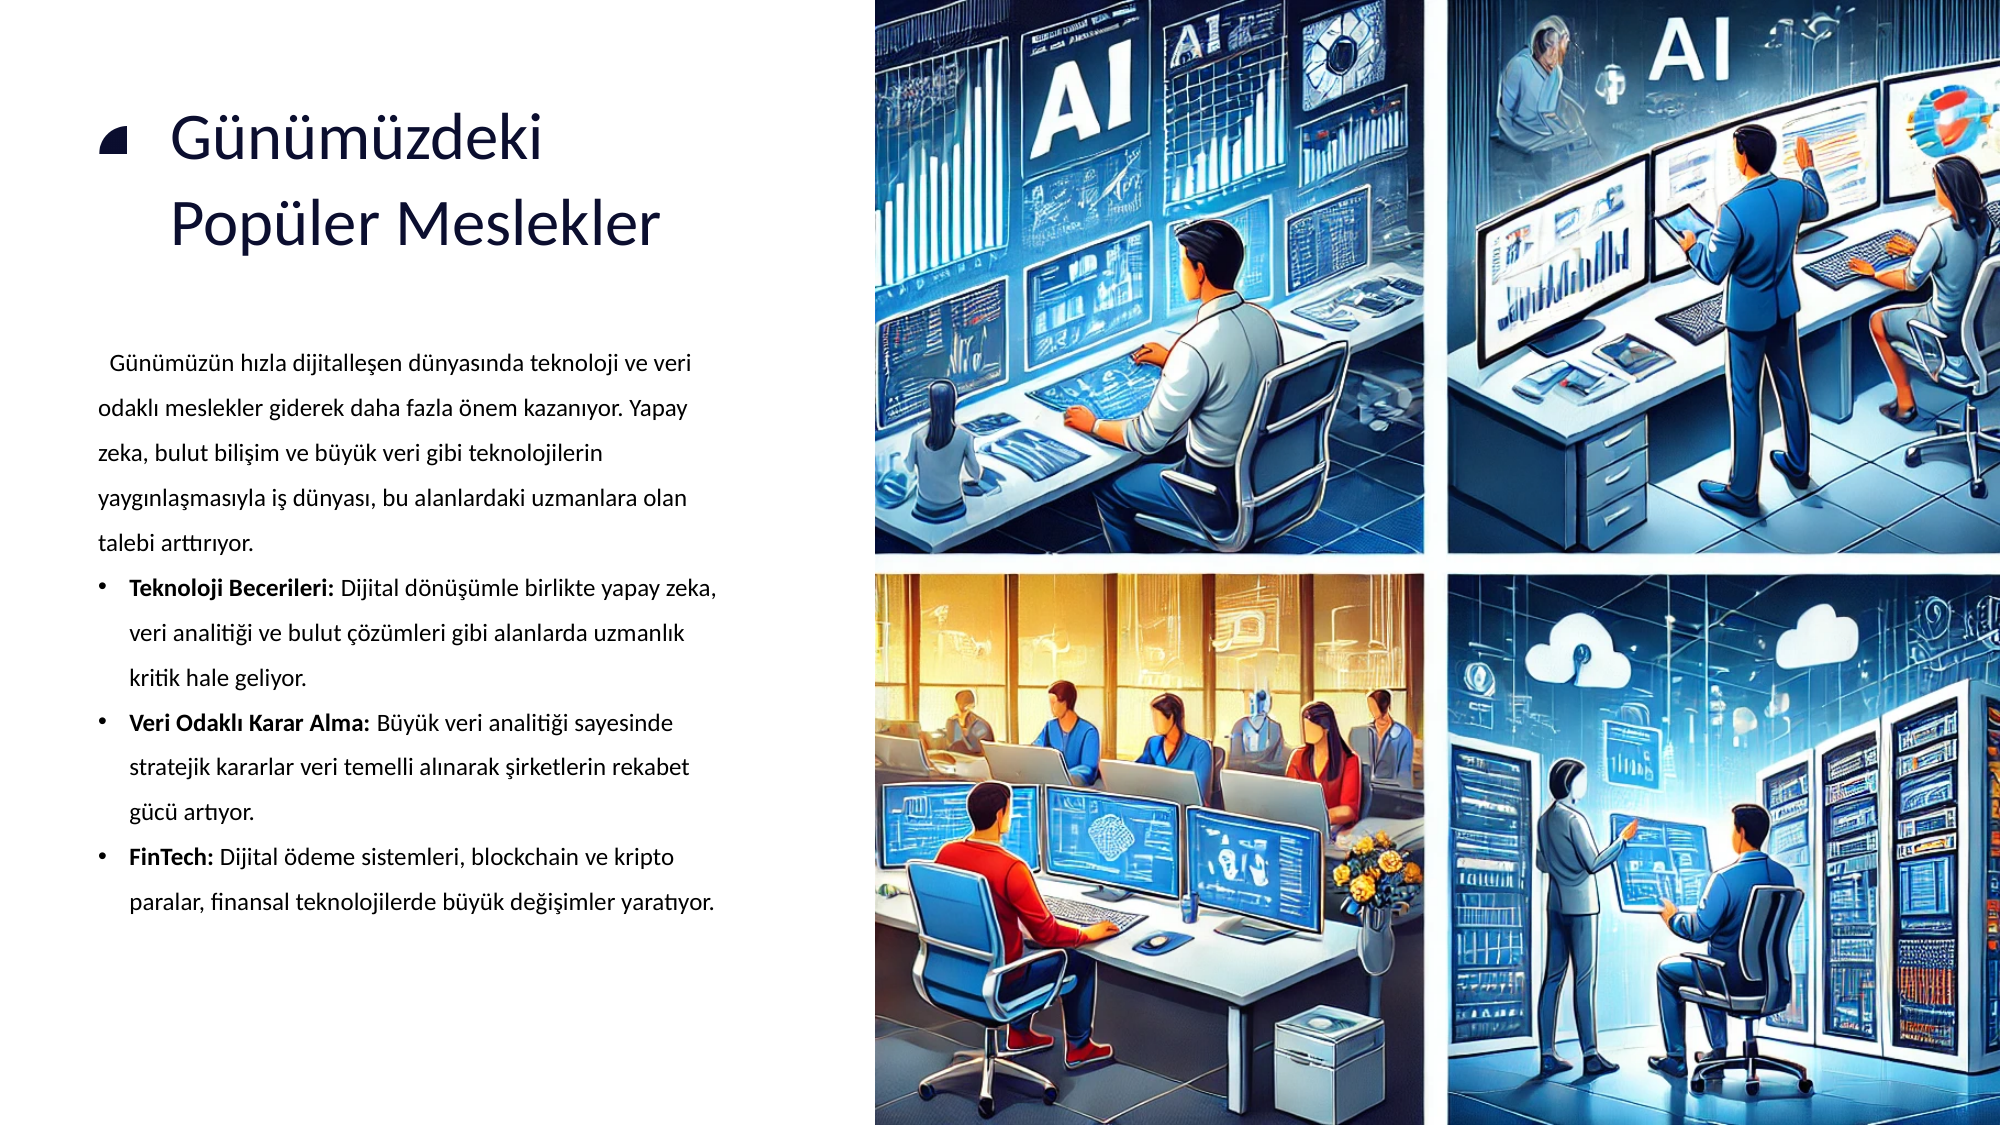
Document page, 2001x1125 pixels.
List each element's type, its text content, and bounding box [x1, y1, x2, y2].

text_box Günümüzün hızla dijitalleşen dünyasında teknoloji ve veri odaklı meslekler giderek daha fazla önem kazanıyor. Yapay zeka, bulut bilişim ve büyük veri gibi teknolojilerin yaygınlaşmasıyla iş dünyası, bu alanlardaki uzmanlara olan talebi arttırıyor. Teknoloji Becerileri: Dijital dönüşümle birlikte yapay zeka, veri analitiği ve bulut çözümleri gibi alanlarda uzmanlık kritik hale geliyor. Veri Odaklı Karar Alma: Büyük veri analitiği sayesinde stratejik kararlar veri temelli alınarak şirketlerin rekabet gücü artıyor. FinTech: Dijital ödeme sistemleri, blockchain ve kripto paralar, finansal teknolojilerde büyük değişimler yaratıyor. [83, 230, 734, 1070]
text_box Günümüzdeki Popüler Meslekler [155, 145, 688, 200]
picture [99, 126, 127, 154]
picture [874, 0, 2000, 1125]
